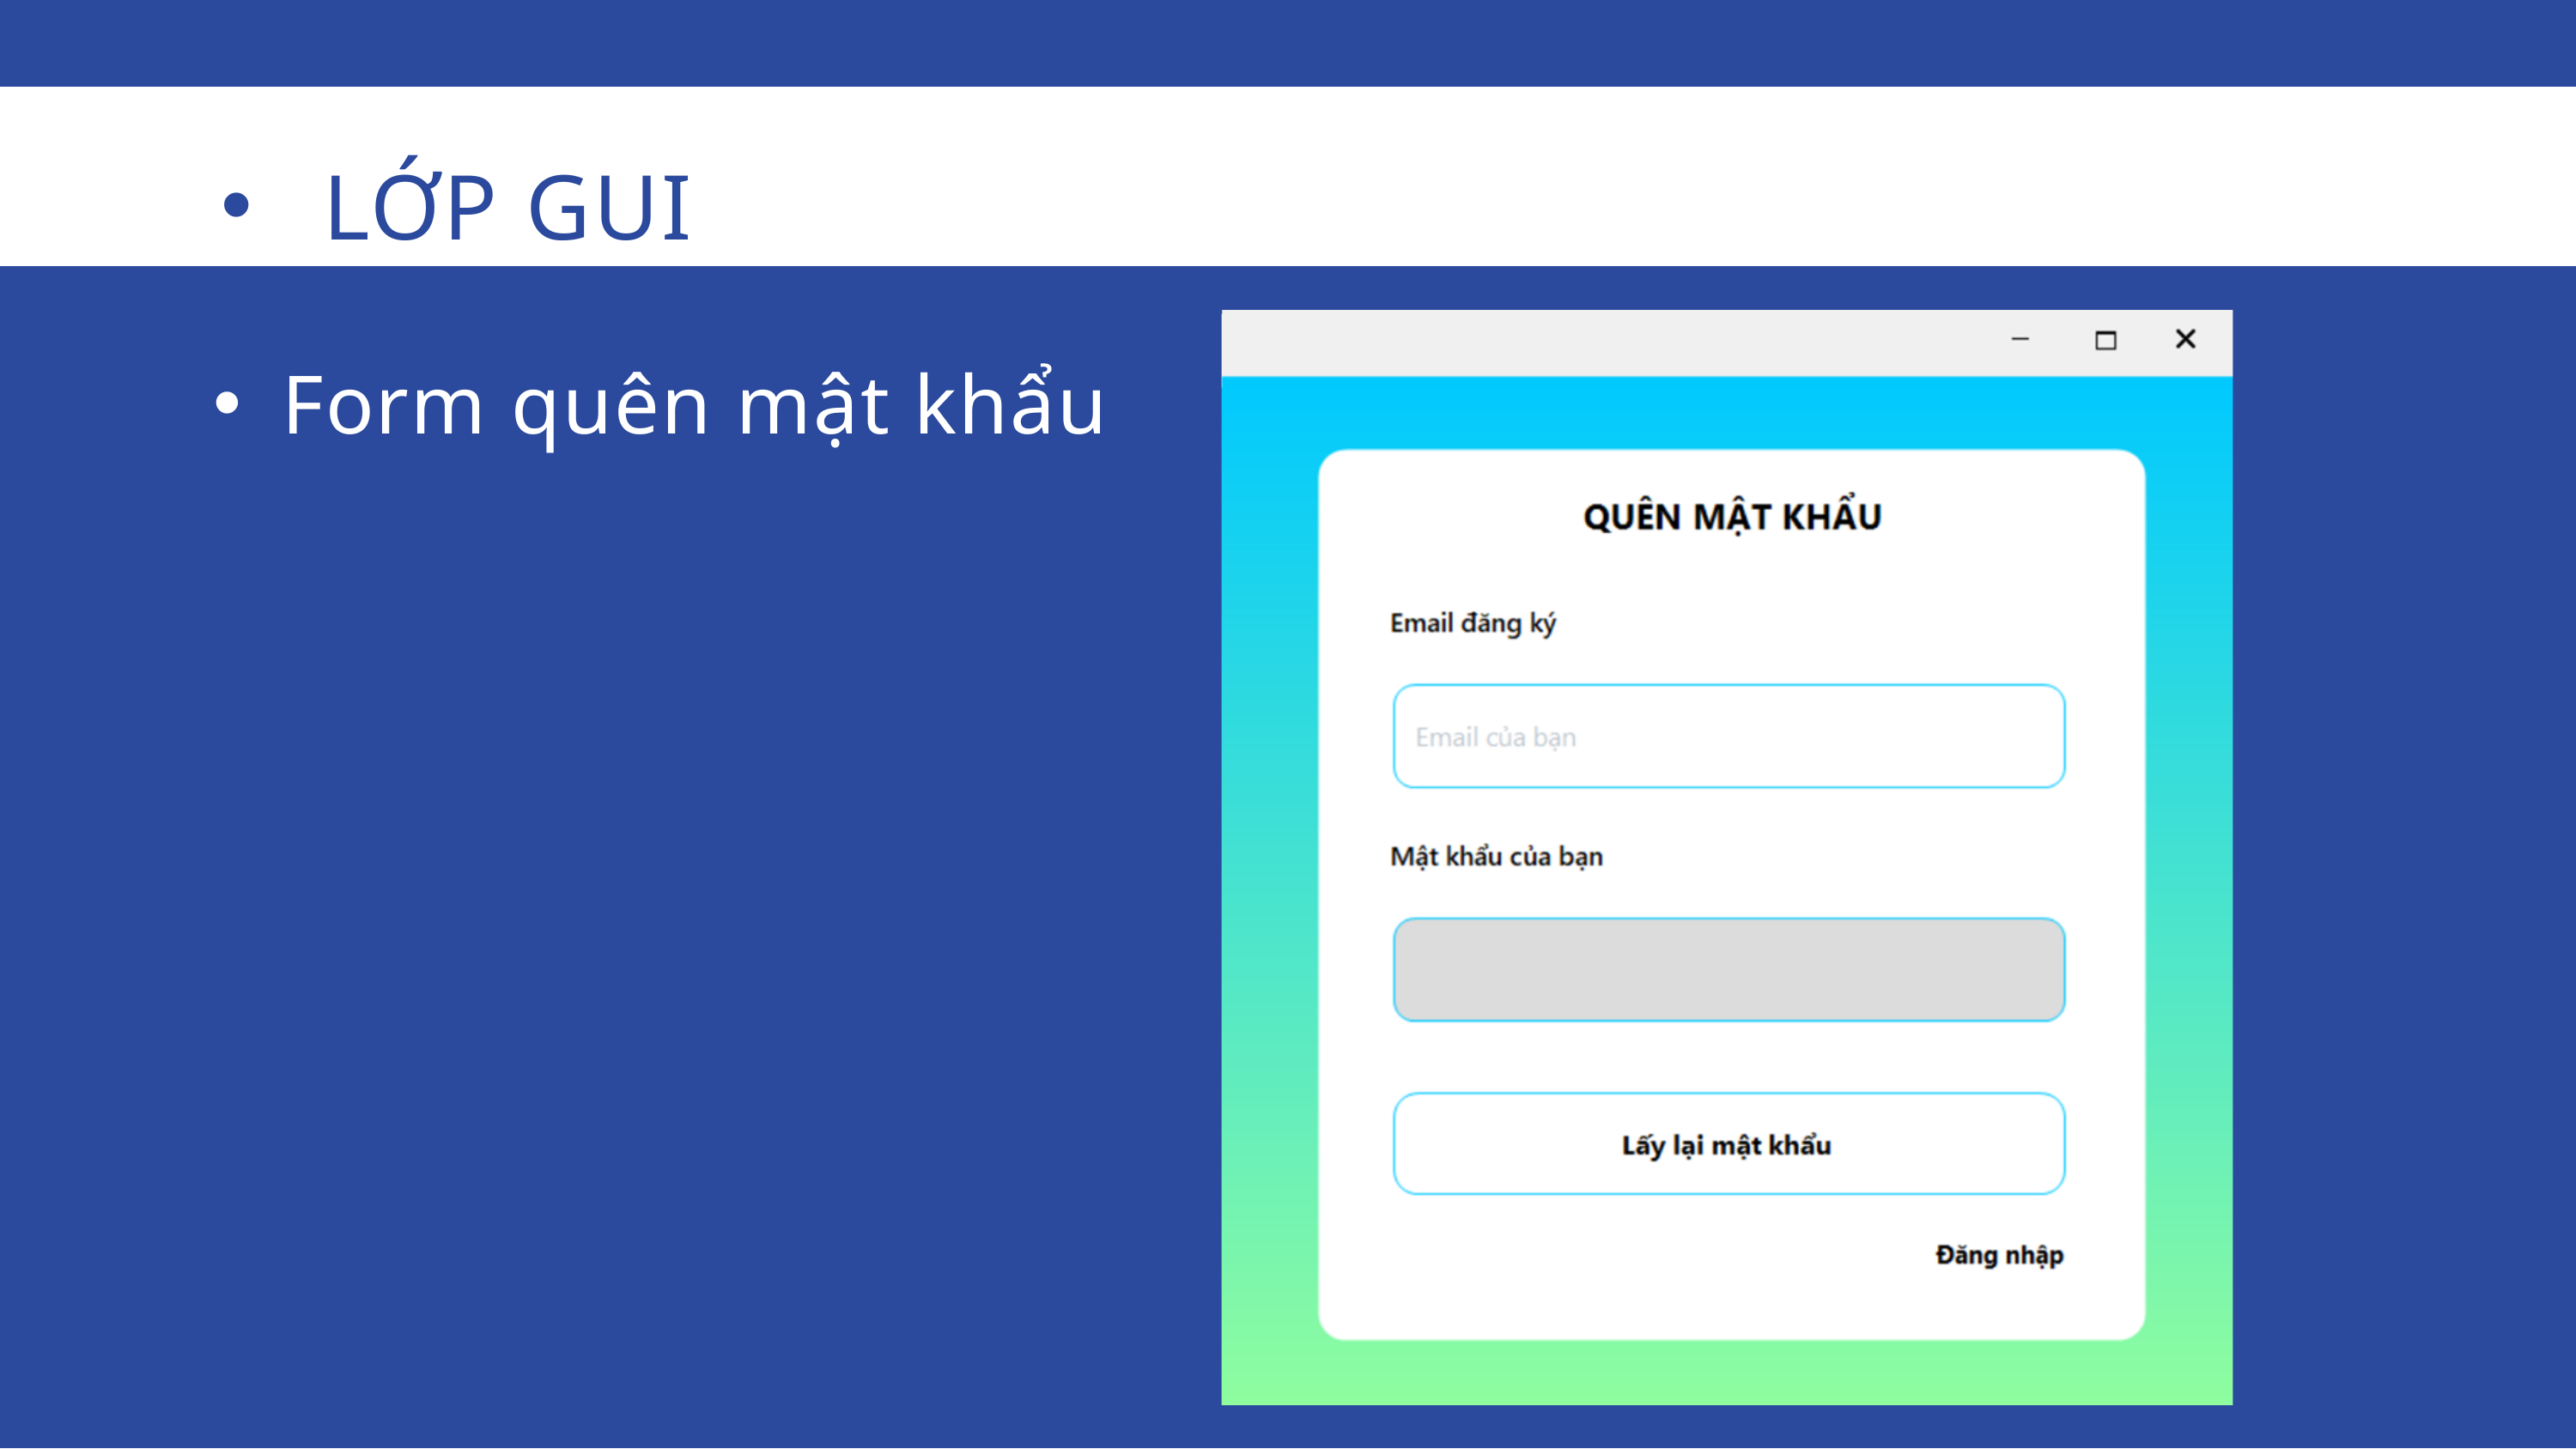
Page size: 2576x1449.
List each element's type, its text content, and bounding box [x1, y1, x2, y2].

text_box LỚP GUI [144, 123, 1844, 258]
picture [1221, 449, 2233, 1405]
picture [1221, 309, 2233, 387]
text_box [0, 266, 2576, 1449]
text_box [0, 0, 2576, 88]
